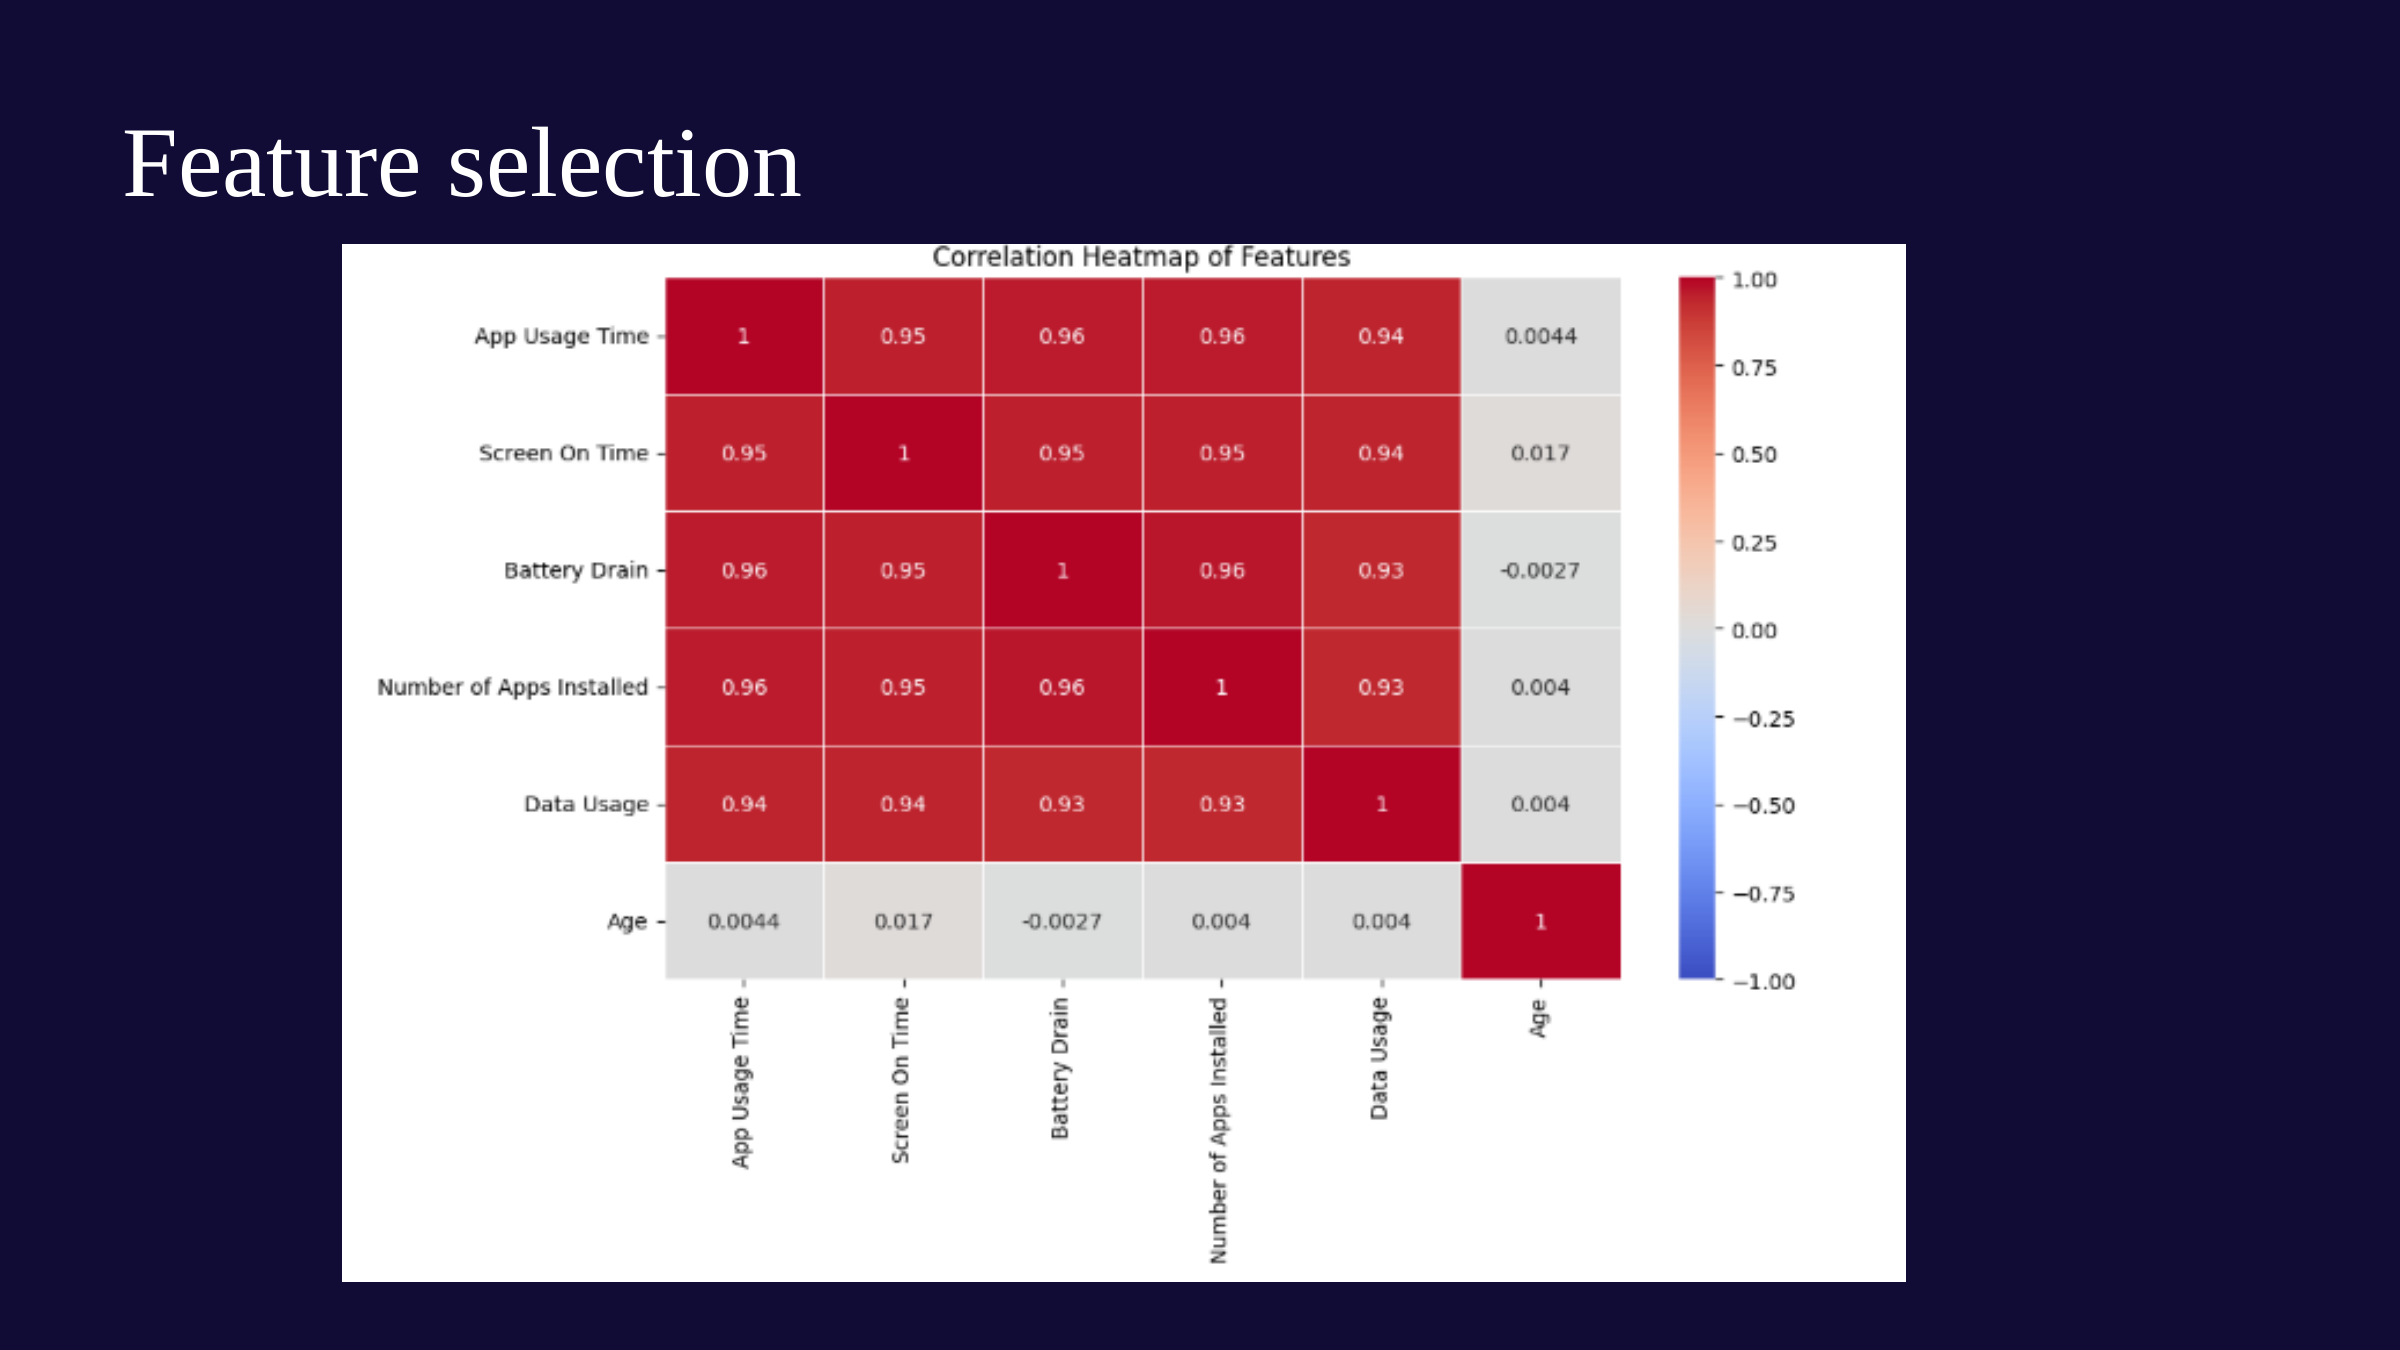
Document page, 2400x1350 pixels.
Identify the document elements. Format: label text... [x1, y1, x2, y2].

picture [342, 244, 1906, 1282]
text_box Feature selection [107, 89, 2353, 344]
